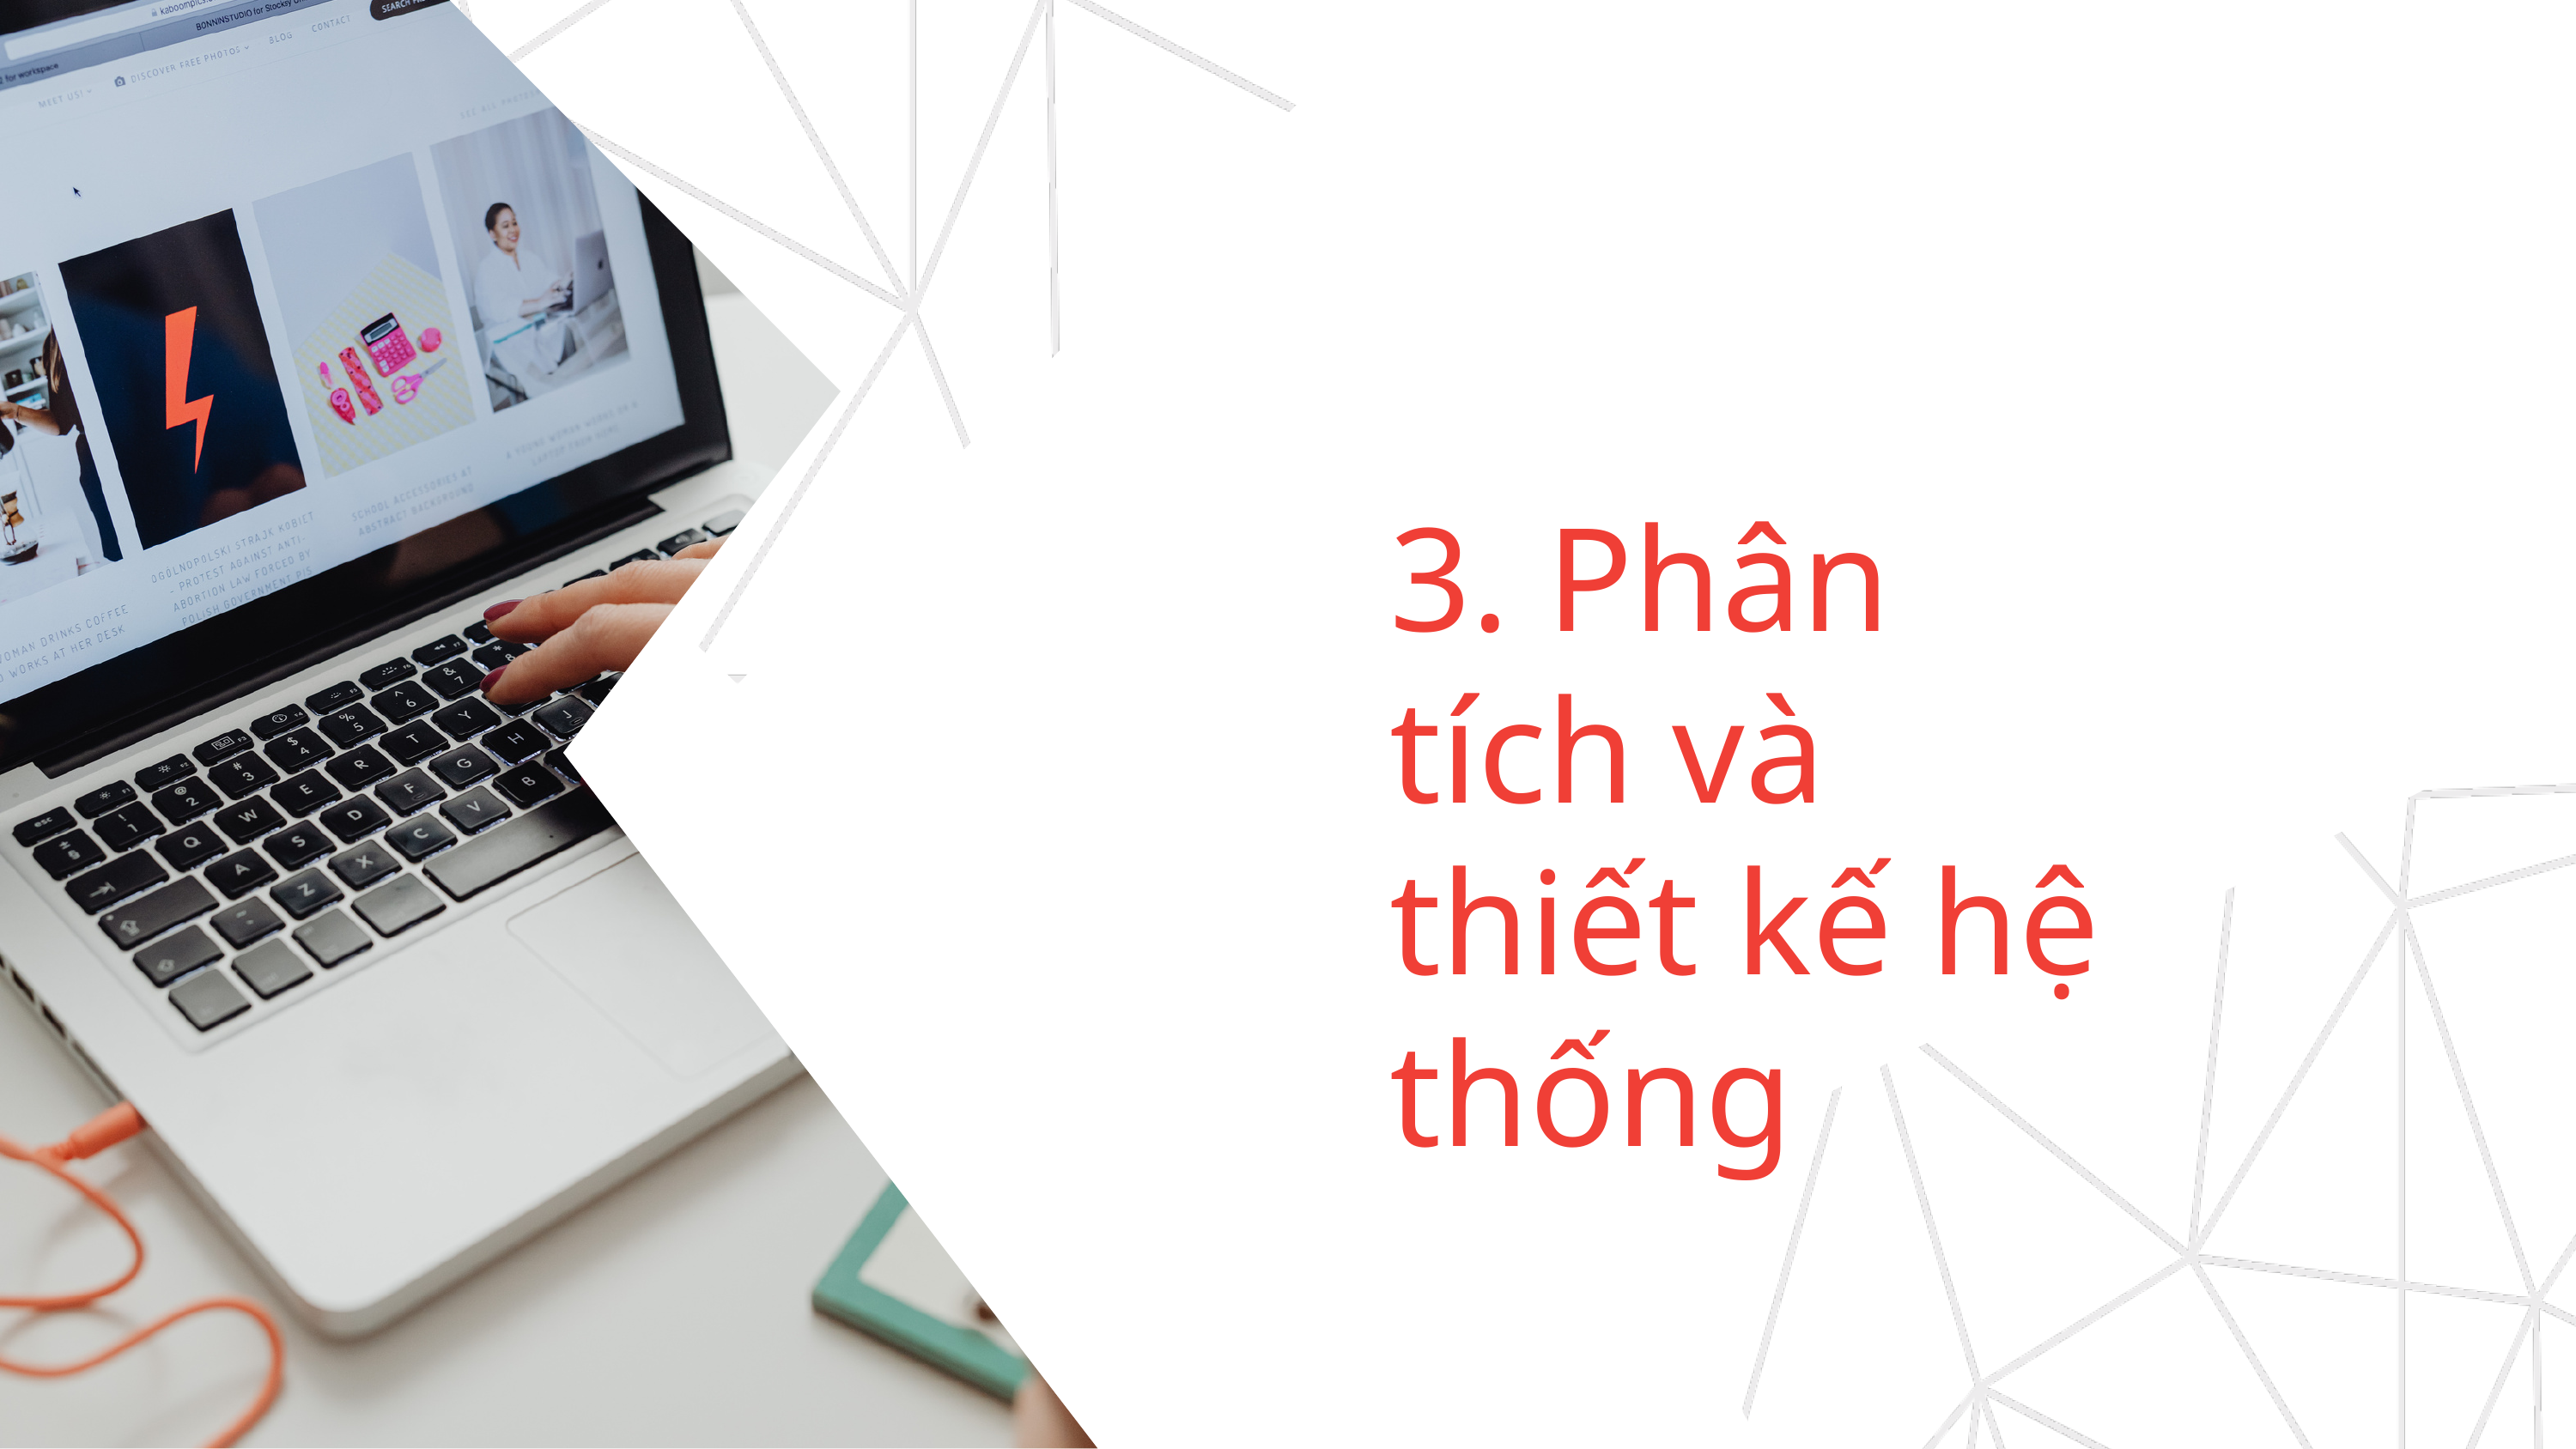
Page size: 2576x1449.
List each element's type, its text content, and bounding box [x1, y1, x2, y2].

text_box [1631, 725, 2576, 1449]
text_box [0, 0, 1098, 1449]
text_box [1098, 0, 1398, 308]
text_box 3. Phân tích và thiết kế hệ thống [1389, 488, 2172, 1175]
